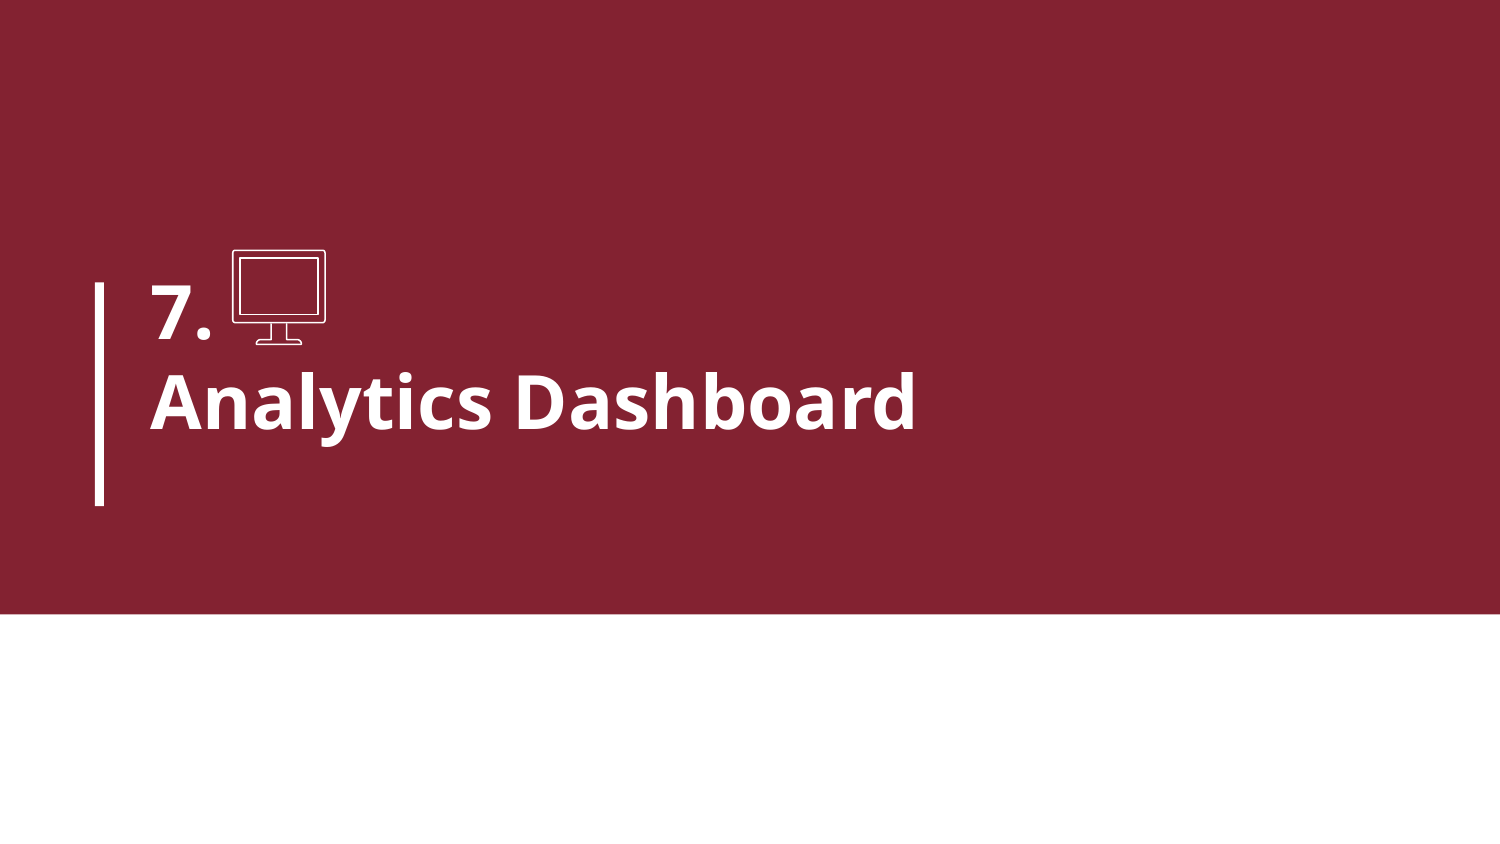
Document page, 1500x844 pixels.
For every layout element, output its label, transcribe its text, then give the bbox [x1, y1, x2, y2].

title 7. Analytics Dashboard [135, 249, 1221, 440]
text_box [232, 250, 326, 345]
